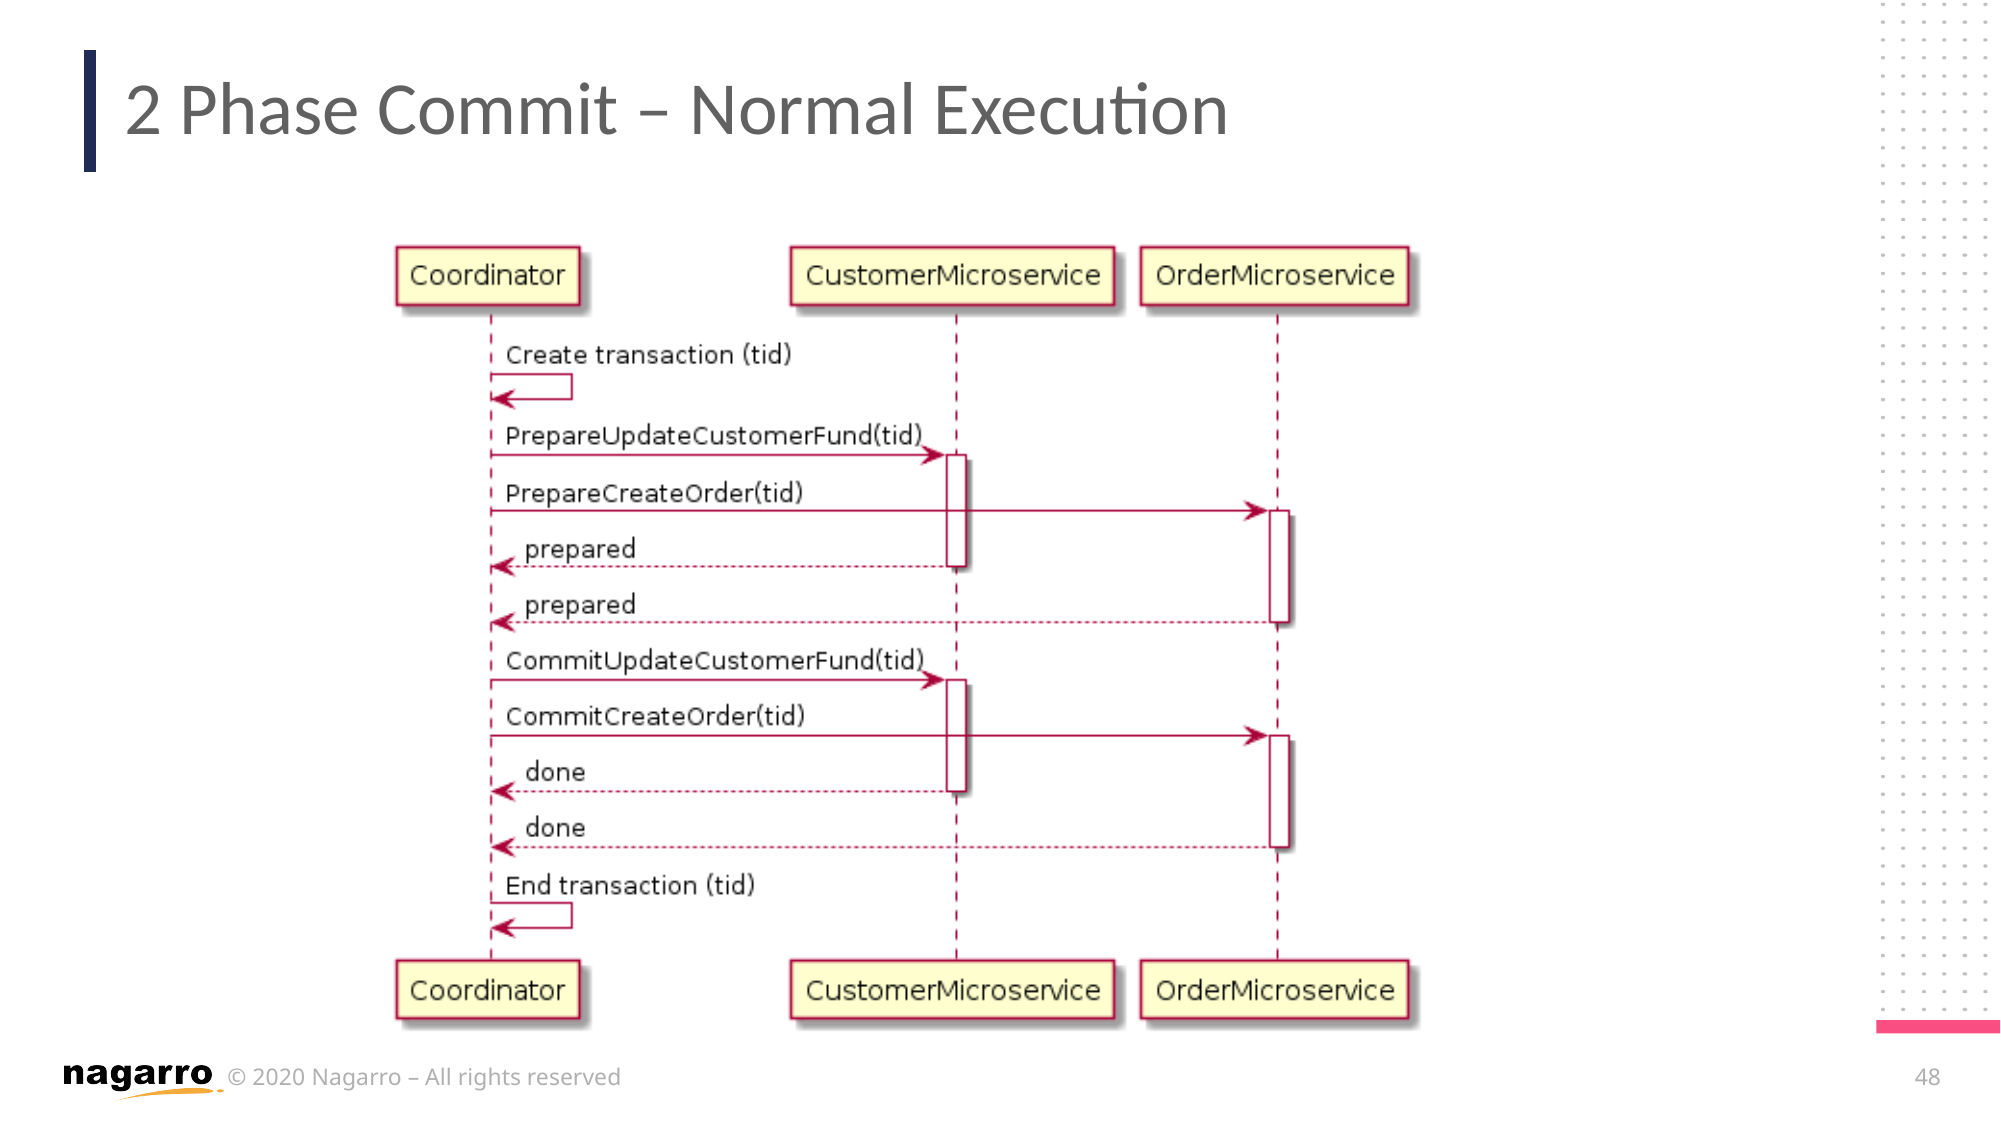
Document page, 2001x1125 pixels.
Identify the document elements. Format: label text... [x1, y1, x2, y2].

picture [64, 1065, 224, 1102]
title 2 Phase Commit – Normal Execution [109, 62, 1814, 160]
picture [1881, 0, 2000, 1020]
picture [381, 241, 1427, 1037]
